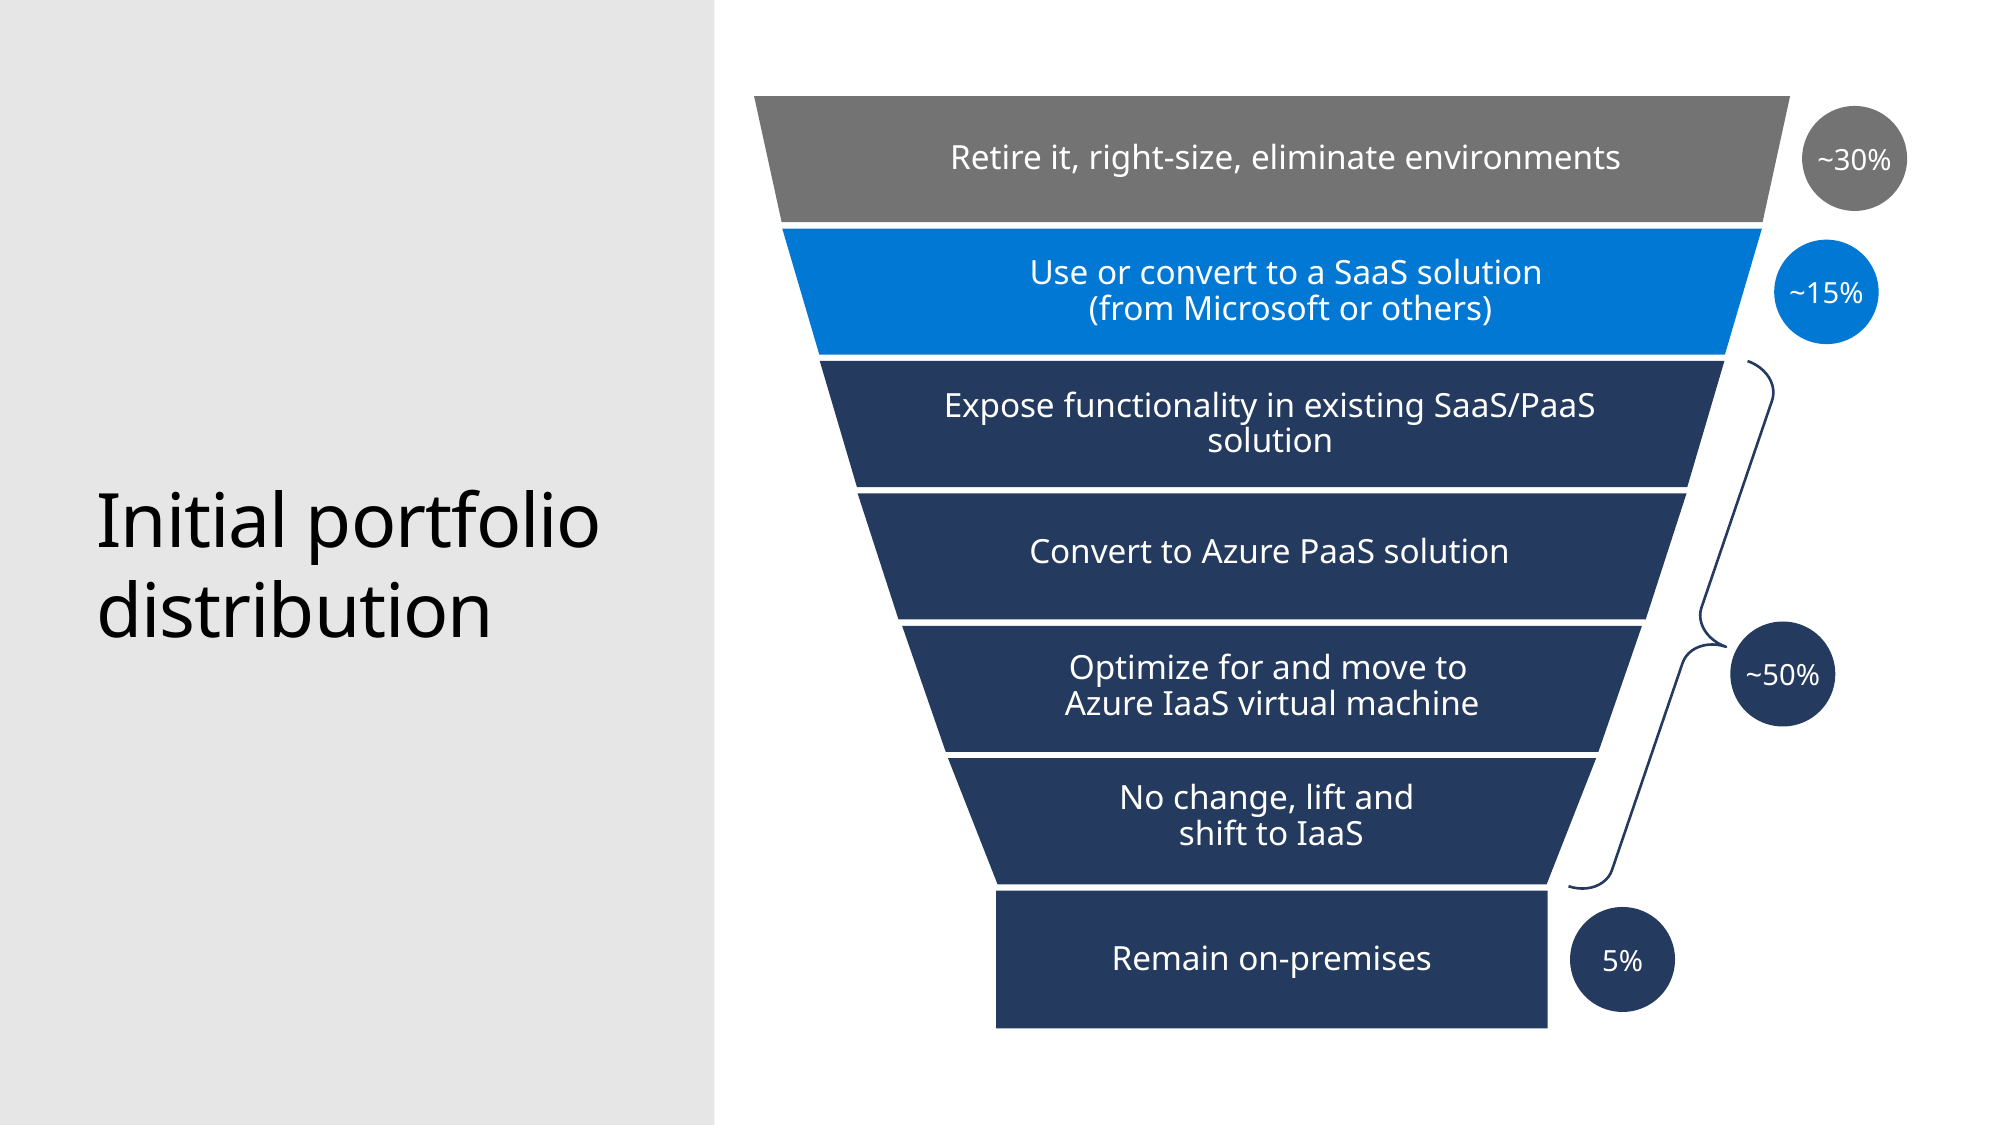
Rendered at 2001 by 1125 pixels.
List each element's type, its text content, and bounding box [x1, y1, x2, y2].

text_box [856, 492, 896, 615]
text_box No change, lift and shift to IaaS [990, 752, 1553, 881]
text_box [896, 492, 1688, 621]
text_box Remain on-premises [995, 890, 1549, 1029]
text_box [753, 95, 1791, 224]
text_box Expose functionality in existing SaaS/PaaS solution [855, 358, 1685, 490]
text_box ~15% [1774, 239, 1879, 345]
text_box Optimize for and move to Azure IaaS virtual machine [941, 621, 1604, 752]
text_box Use or convert to a SaaS solution (from Microsoft or others) [819, 227, 1762, 357]
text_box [1548, 906, 1697, 1013]
text_box Convert to Azure PaaS solution [896, 490, 1644, 617]
text_box [1685, 360, 1726, 488]
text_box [1801, 105, 1908, 212]
text_box [1568, 360, 1775, 890]
text_box [901, 624, 941, 741]
text_box [947, 757, 990, 868]
text_box [995, 881, 1549, 886]
text_box Retire it, right-size, eliminate environments [782, 96, 1790, 221]
title Initial portfolio distribution [96, 96, 619, 1029]
text_box [781, 227, 819, 356]
text_box [1604, 624, 1643, 739]
text_box [1553, 757, 1597, 871]
text_box [818, 360, 855, 484]
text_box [1708, 621, 1857, 727]
